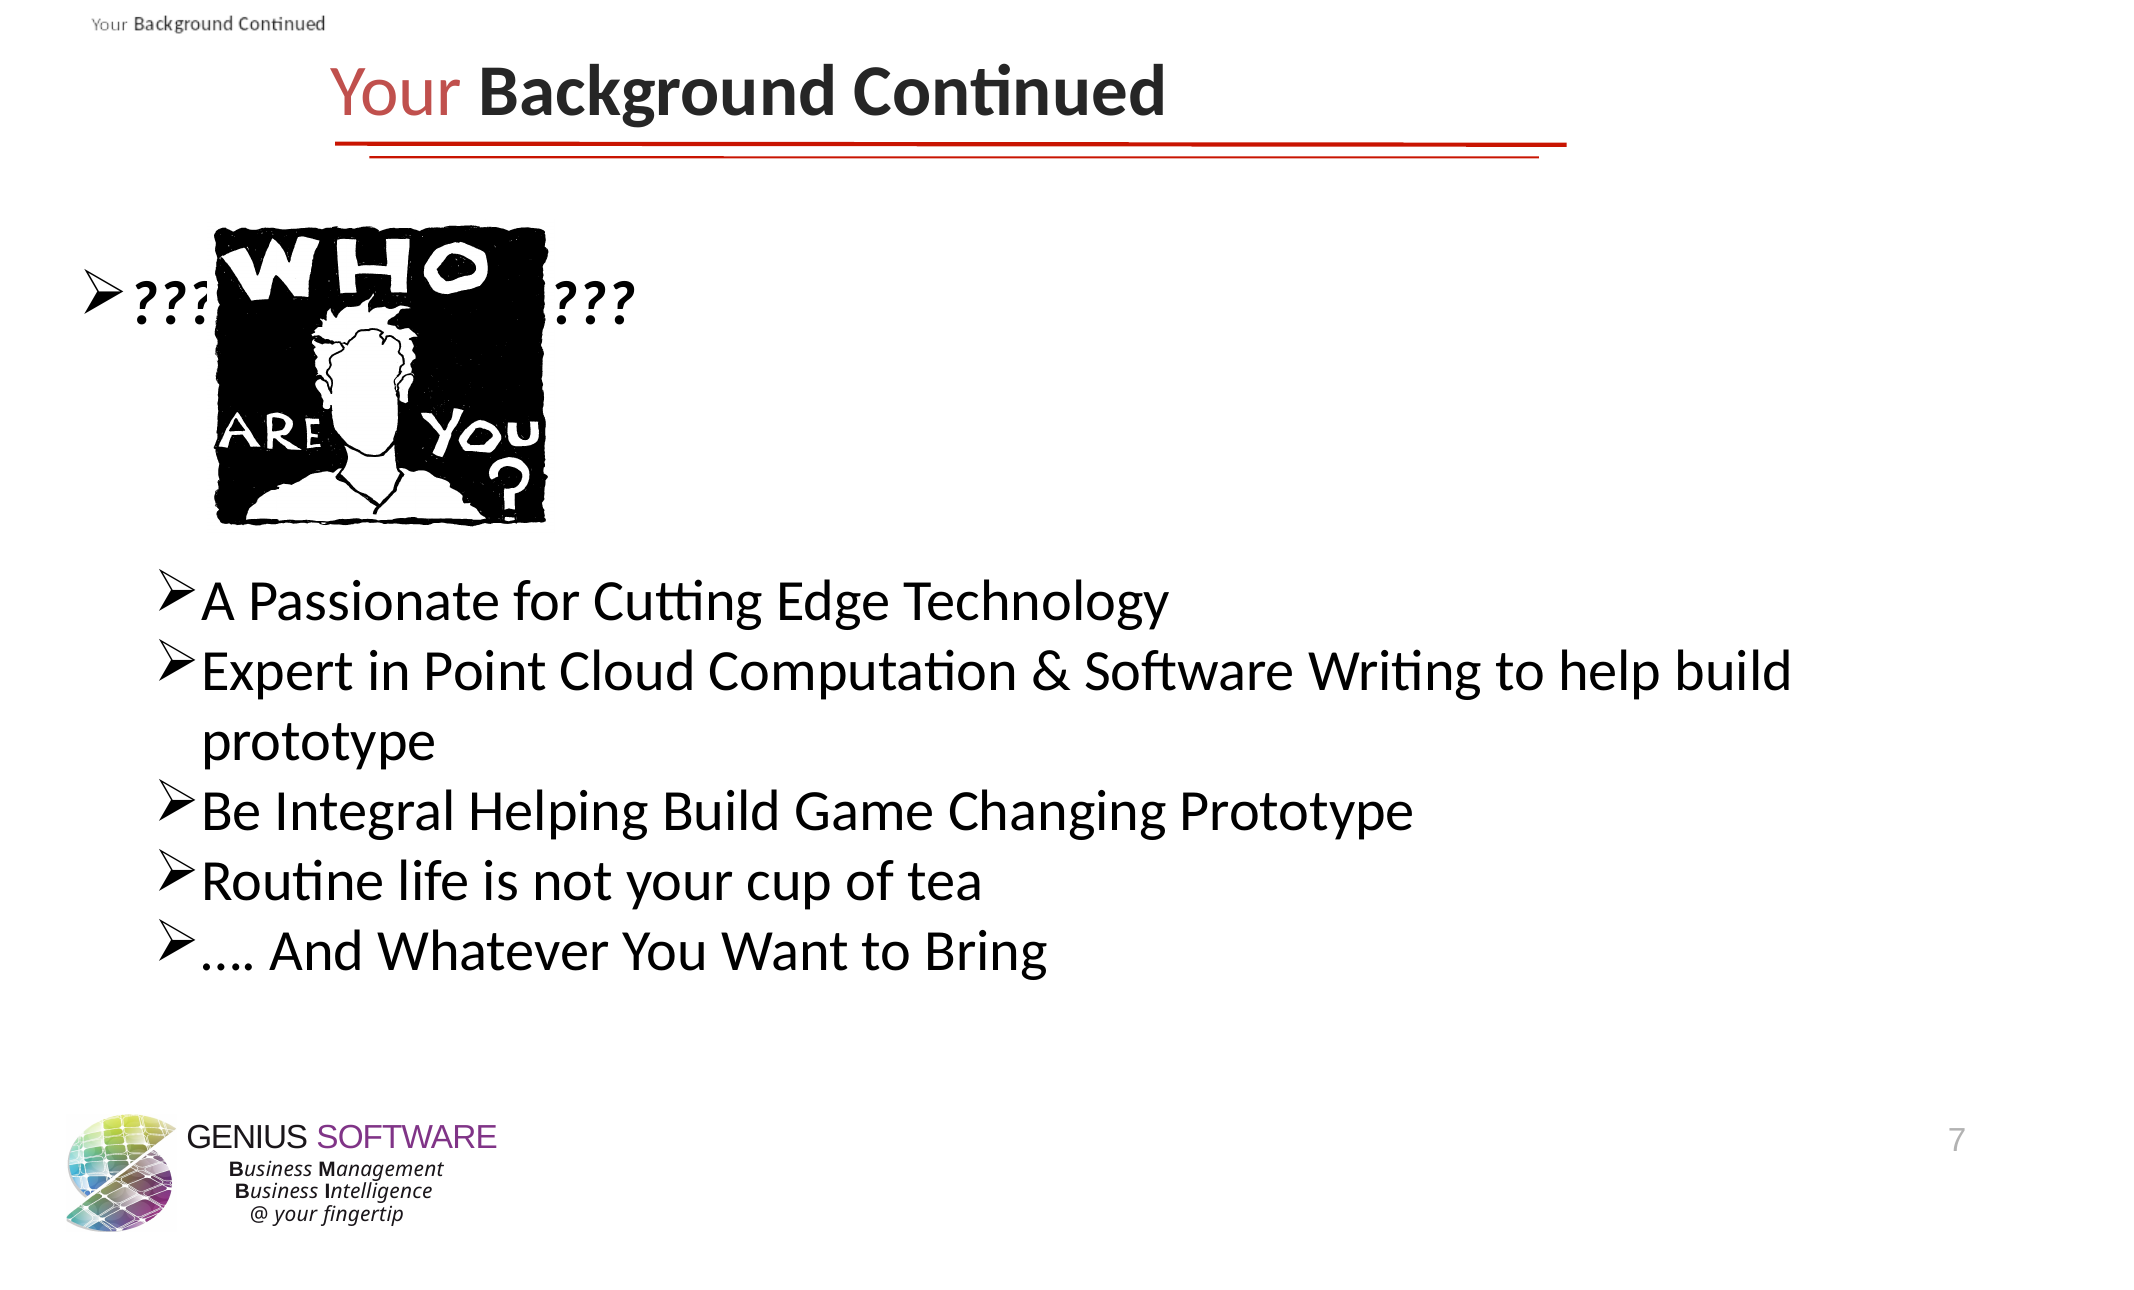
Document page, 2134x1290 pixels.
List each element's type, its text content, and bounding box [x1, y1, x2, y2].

text_box GENIUS SOFTWARE Business Management Business Intelligence @ your fingertip [172, 1115, 498, 1266]
text_box [66, 1114, 177, 1232]
list ??????? ?????????? A Passionate for Cutting Edge Technology Expert in Point Cloud Computation & Software Writing to help build prototype Be Integral Helping Build Game Changing Prototype Routine life is not your cup of tea …. And Whatever You Want to Bring [79, 262, 2000, 1066]
slide_number 7 [1889, 1117, 1967, 1159]
title Your Background Continued [16, 42, 2112, 132]
picture [206, 219, 555, 533]
